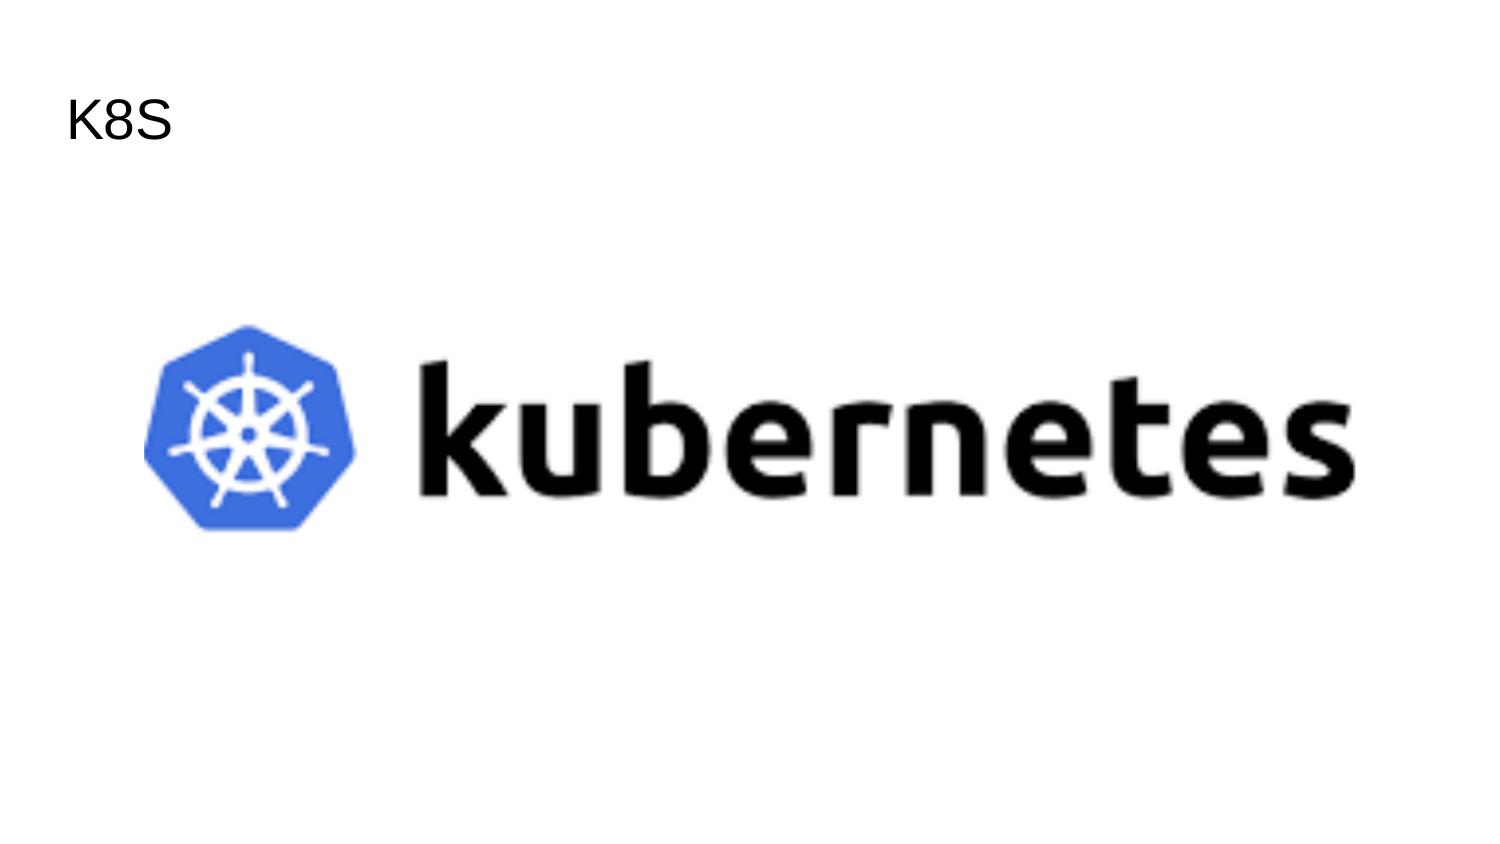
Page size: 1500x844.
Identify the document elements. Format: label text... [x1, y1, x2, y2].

title K8S [51, 72, 1449, 167]
picture [143, 254, 1357, 626]
